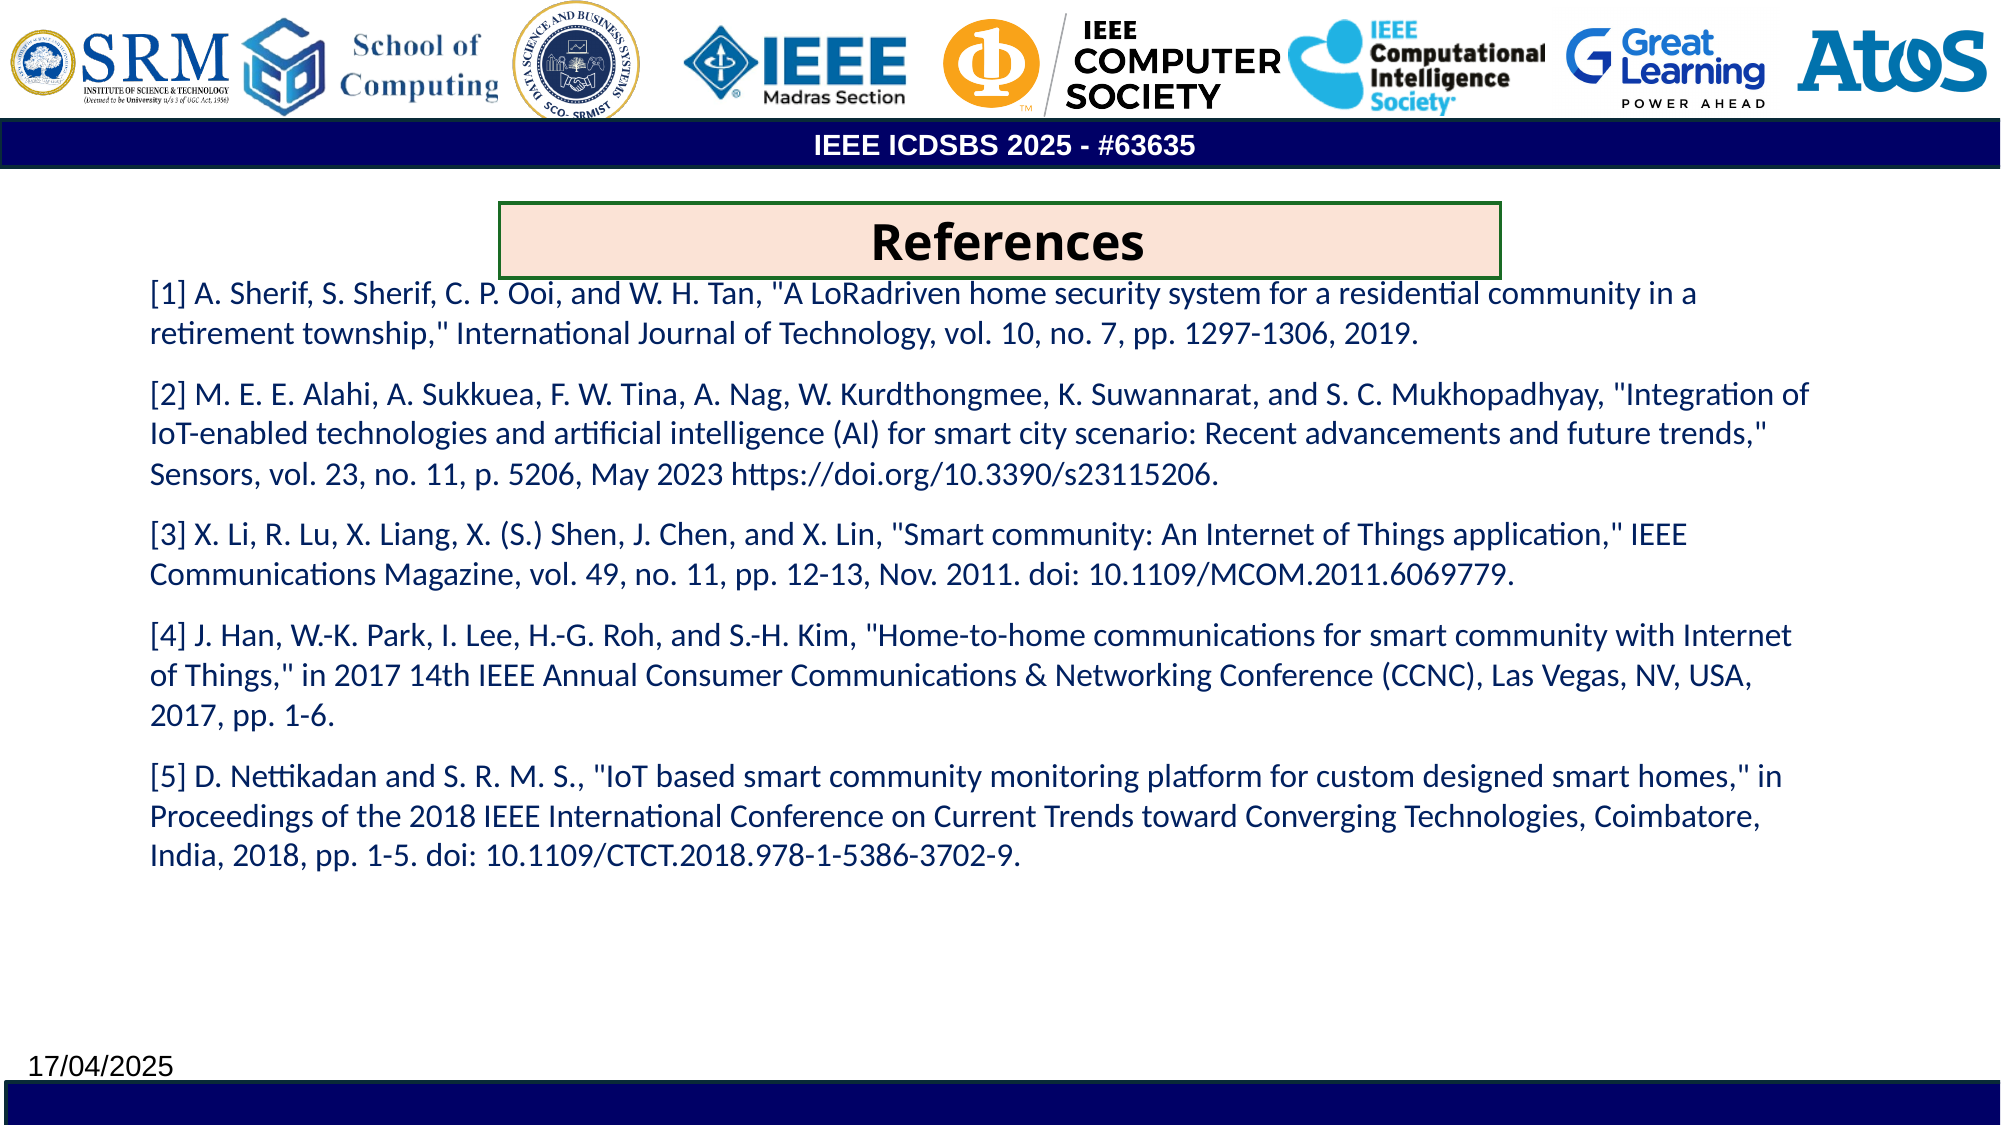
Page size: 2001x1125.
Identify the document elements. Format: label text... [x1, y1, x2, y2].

picture [1288, 19, 1545, 116]
picture [505, 0, 647, 118]
list [1] A. Sherif, S. Sherif, C. P. Ooi, and W. H. Tan, "A LoRadriven home security system for a residential community in a retirement township," International Journal of Technology, vol. 10, no. 7, pp. 1297-1306, 2019. [2] M. E. E. Alahi, A. Sukkuea, F. W. Tina, A. Nag, W. Kurdthongmee, K. Suwannarat, and S. C. Mukhopadhyay, "Integration of IoT-enabled technologies and artificial intelligence (AI) for smart city scenario: Recent advancements and future trends," Sensors, vol. 23, no. 11, p. 5206, May 2023 https://doi.org/10.3390/s23115206. [3] X. Li, R. Lu, X. Liang, X. (S.) Shen, J. Chen, and X. Lin, "Smart community: An Internet of Things application," IEEE Communications Magazine, vol. 49, no. 11, pp. 12-13, Nov. 2011. doi: 10.1109/MCOM.2011.6069779. [4] J. Han, W.-K. Park, I. Lee, H.-G. Roh, and S.-H. Kim, "Home-to-home communications for smart community with Internet of Things," in 2017 14th IEEE Annual Consumer Communications & Networking Conference (CCNC), Las Vegas, NV, USA, 2017, pp. 1-6. [5] D. Nettikadan and S. R. M. S., "IoT based smart community monitoring platform for custom designed smart homes," in Proceedings of the 2018 IEEE International Conference on Current Trends toward Converging Technologies, Coimbatore, India, 2018, pp. 1-5. doi: 10.1109/CTCT.2018.978-1-5386-3702-9. [134, 263, 1834, 985]
picture [1787, 22, 1994, 101]
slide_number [12, 1040, 249, 1090]
picture [654, 7, 936, 118]
picture [6, 3, 234, 118]
picture [943, 13, 1281, 117]
picture [241, 15, 498, 117]
picture [1552, 7, 1780, 118]
text_box References [499, 203, 1501, 278]
